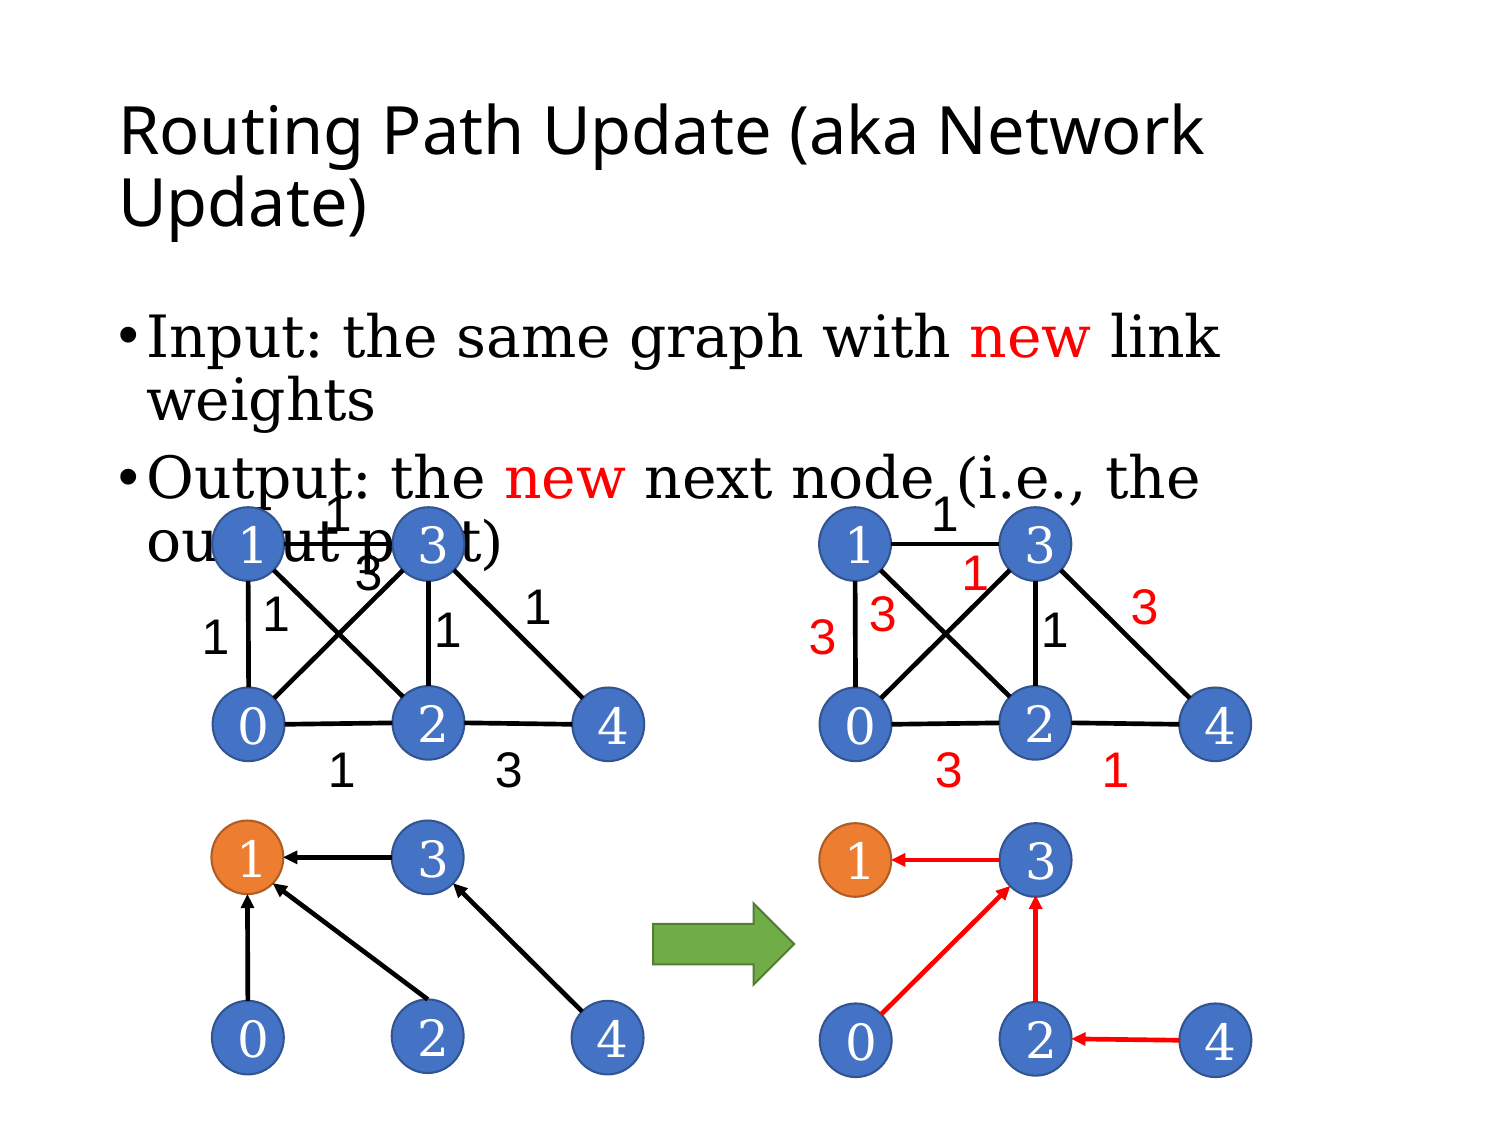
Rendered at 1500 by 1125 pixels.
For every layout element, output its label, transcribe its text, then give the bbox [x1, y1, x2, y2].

list Input: the same graph with new link weights Output: the new next node (i.e., the output port) [103, 299, 1397, 1014]
title Routing Path Update (aka Network Update) [103, 59, 1397, 278]
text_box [211, 820, 644, 1075]
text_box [186, 474, 645, 806]
text_box [652, 901, 796, 988]
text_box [819, 823, 1252, 1078]
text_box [793, 474, 1252, 806]
